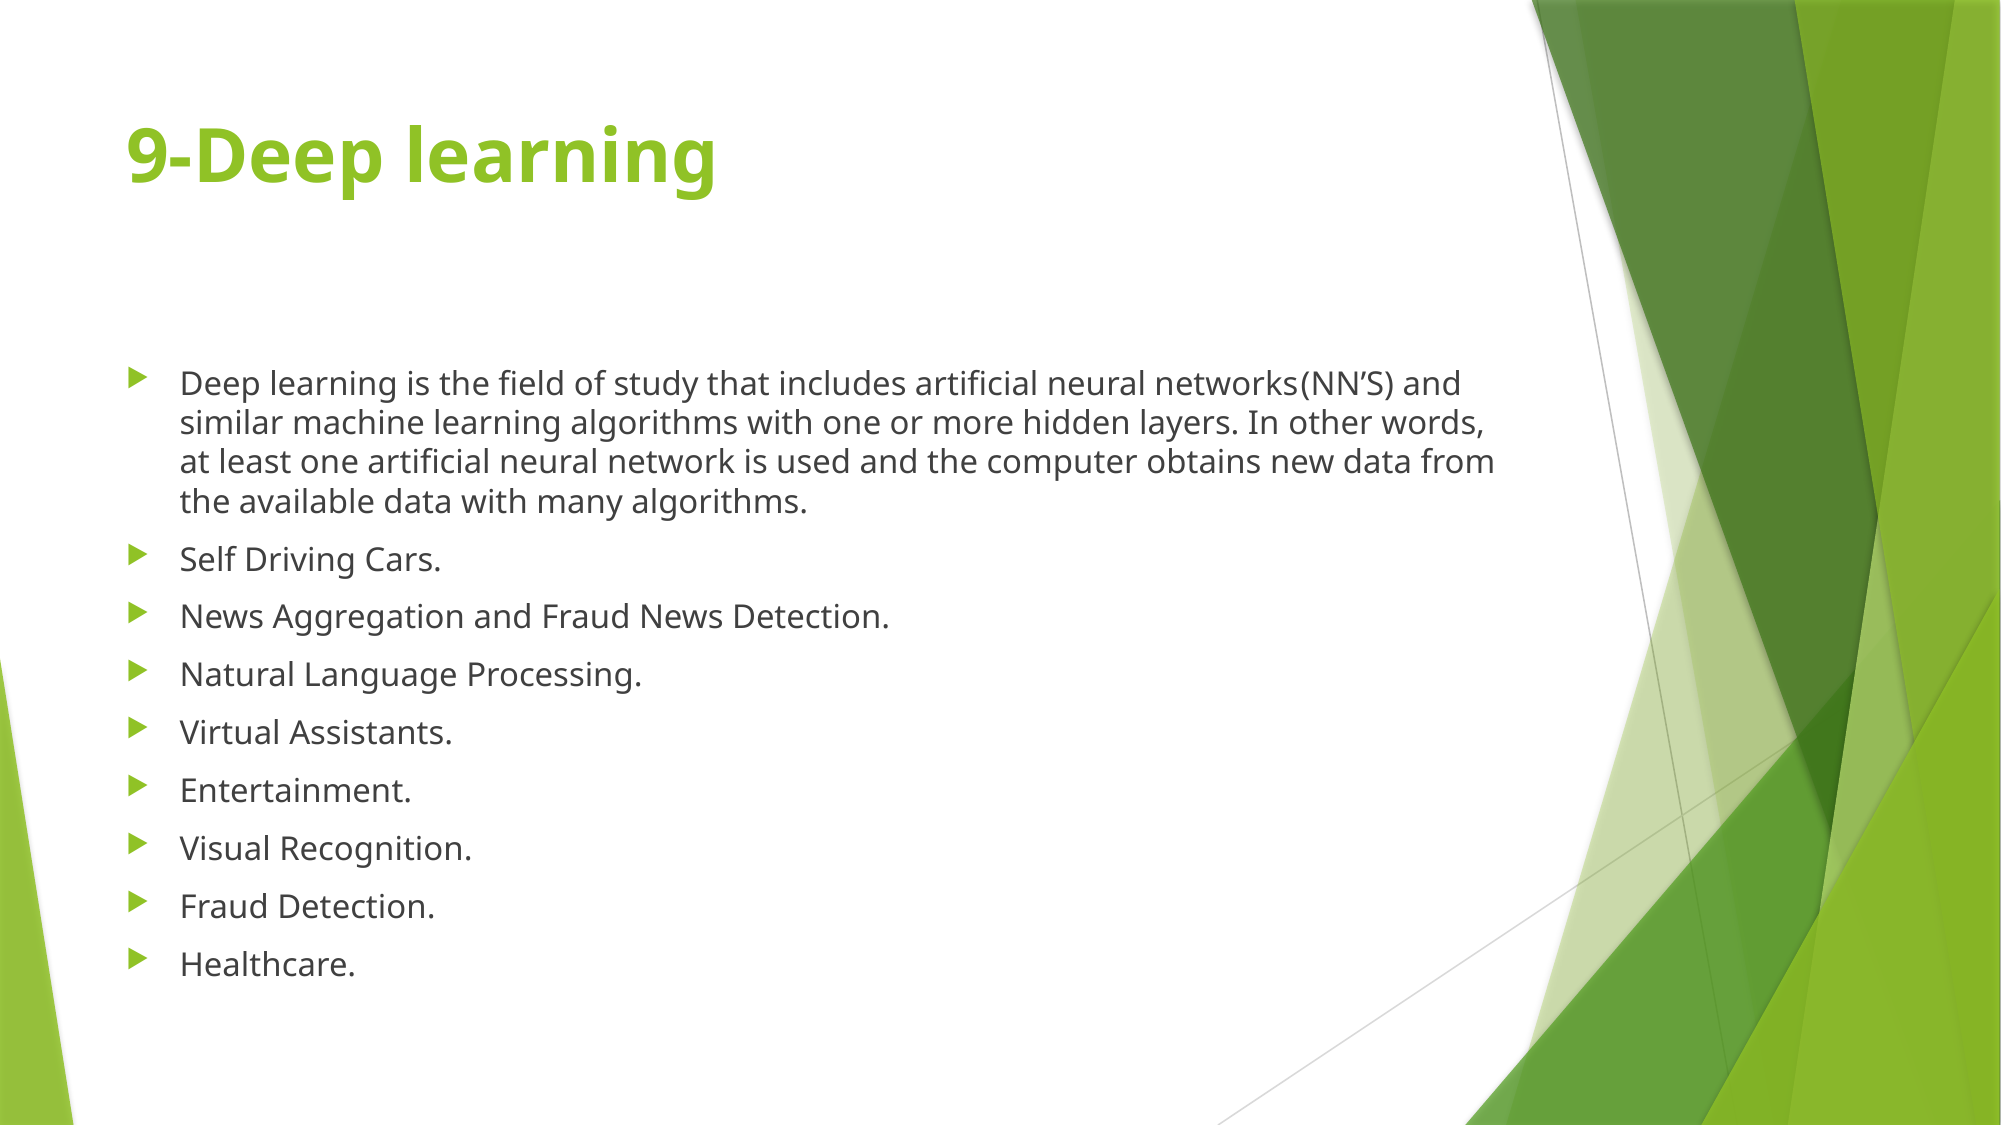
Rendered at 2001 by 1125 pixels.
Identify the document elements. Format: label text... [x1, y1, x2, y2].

title 9-Deep learning [111, 99, 1522, 317]
list Deep learning is the field of study that includes artificial neural networks(NN’S) and similar machine learning algorithms with one or more hidden layers. In other words, at least one artificial neural network is used and the computer obtains new data from the available data with many algorithms. Self Driving Cars. News Aggregation and Fraud News Detection. Natural Language Processing. Virtual Assistants. Entertainment. Visual Recognition. Fraud Detection. Healthcare. [111, 354, 1522, 992]
